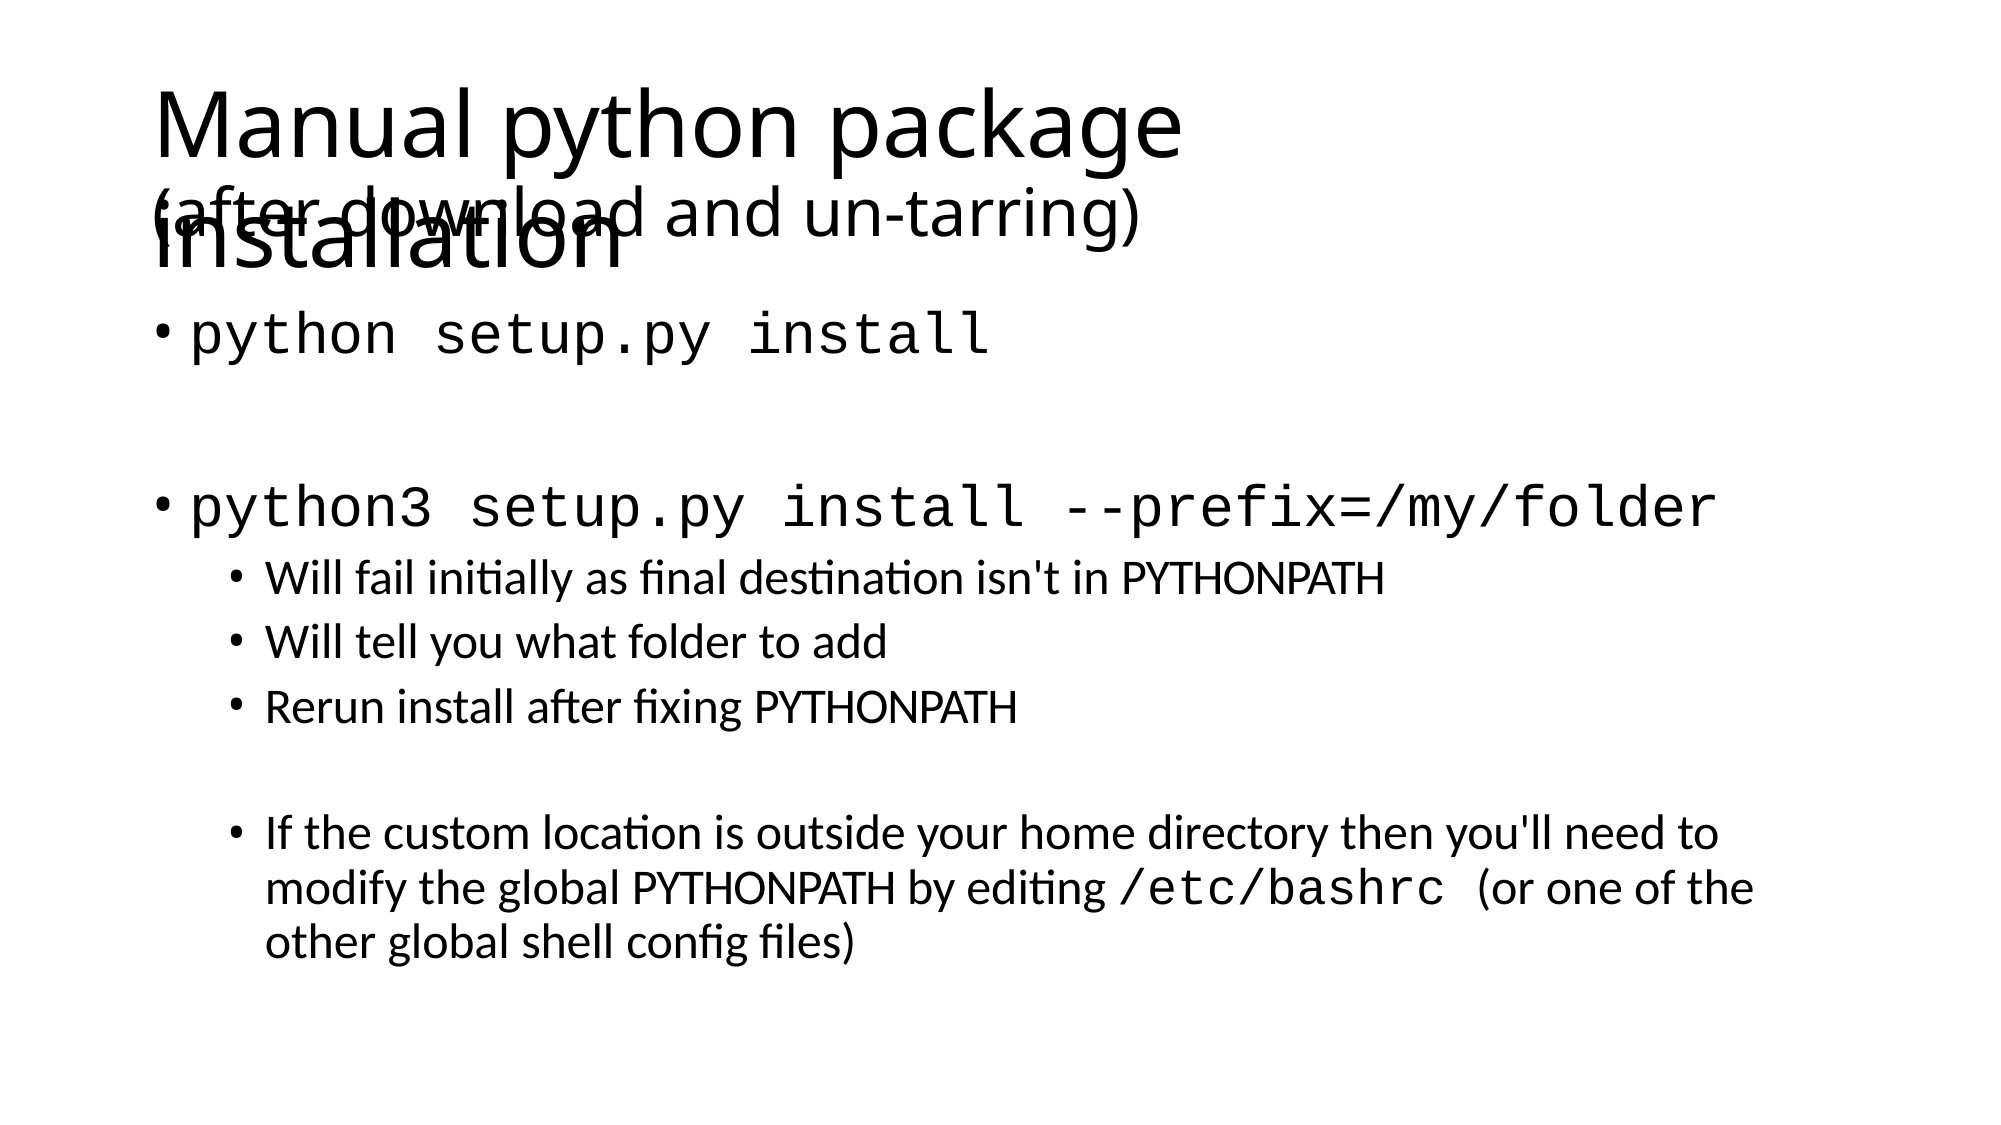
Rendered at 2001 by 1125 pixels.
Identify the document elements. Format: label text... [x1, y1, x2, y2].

text_box (after download and un-tarring) python setup.py install python3 setup.py install --prefix=/my/folder Will fail initially as final destination isn't in PYTHONPATH Will tell you what folder to add Rerun install after fixing PYTHONPATH If the custom location is outside your home directory then you'll need to modify the global PYTHONPATH by editing /etc/bashrc (or one of the other global shell config files) [150, 167, 1770, 969]
title Manual python package installation [150, 64, 1463, 167]
